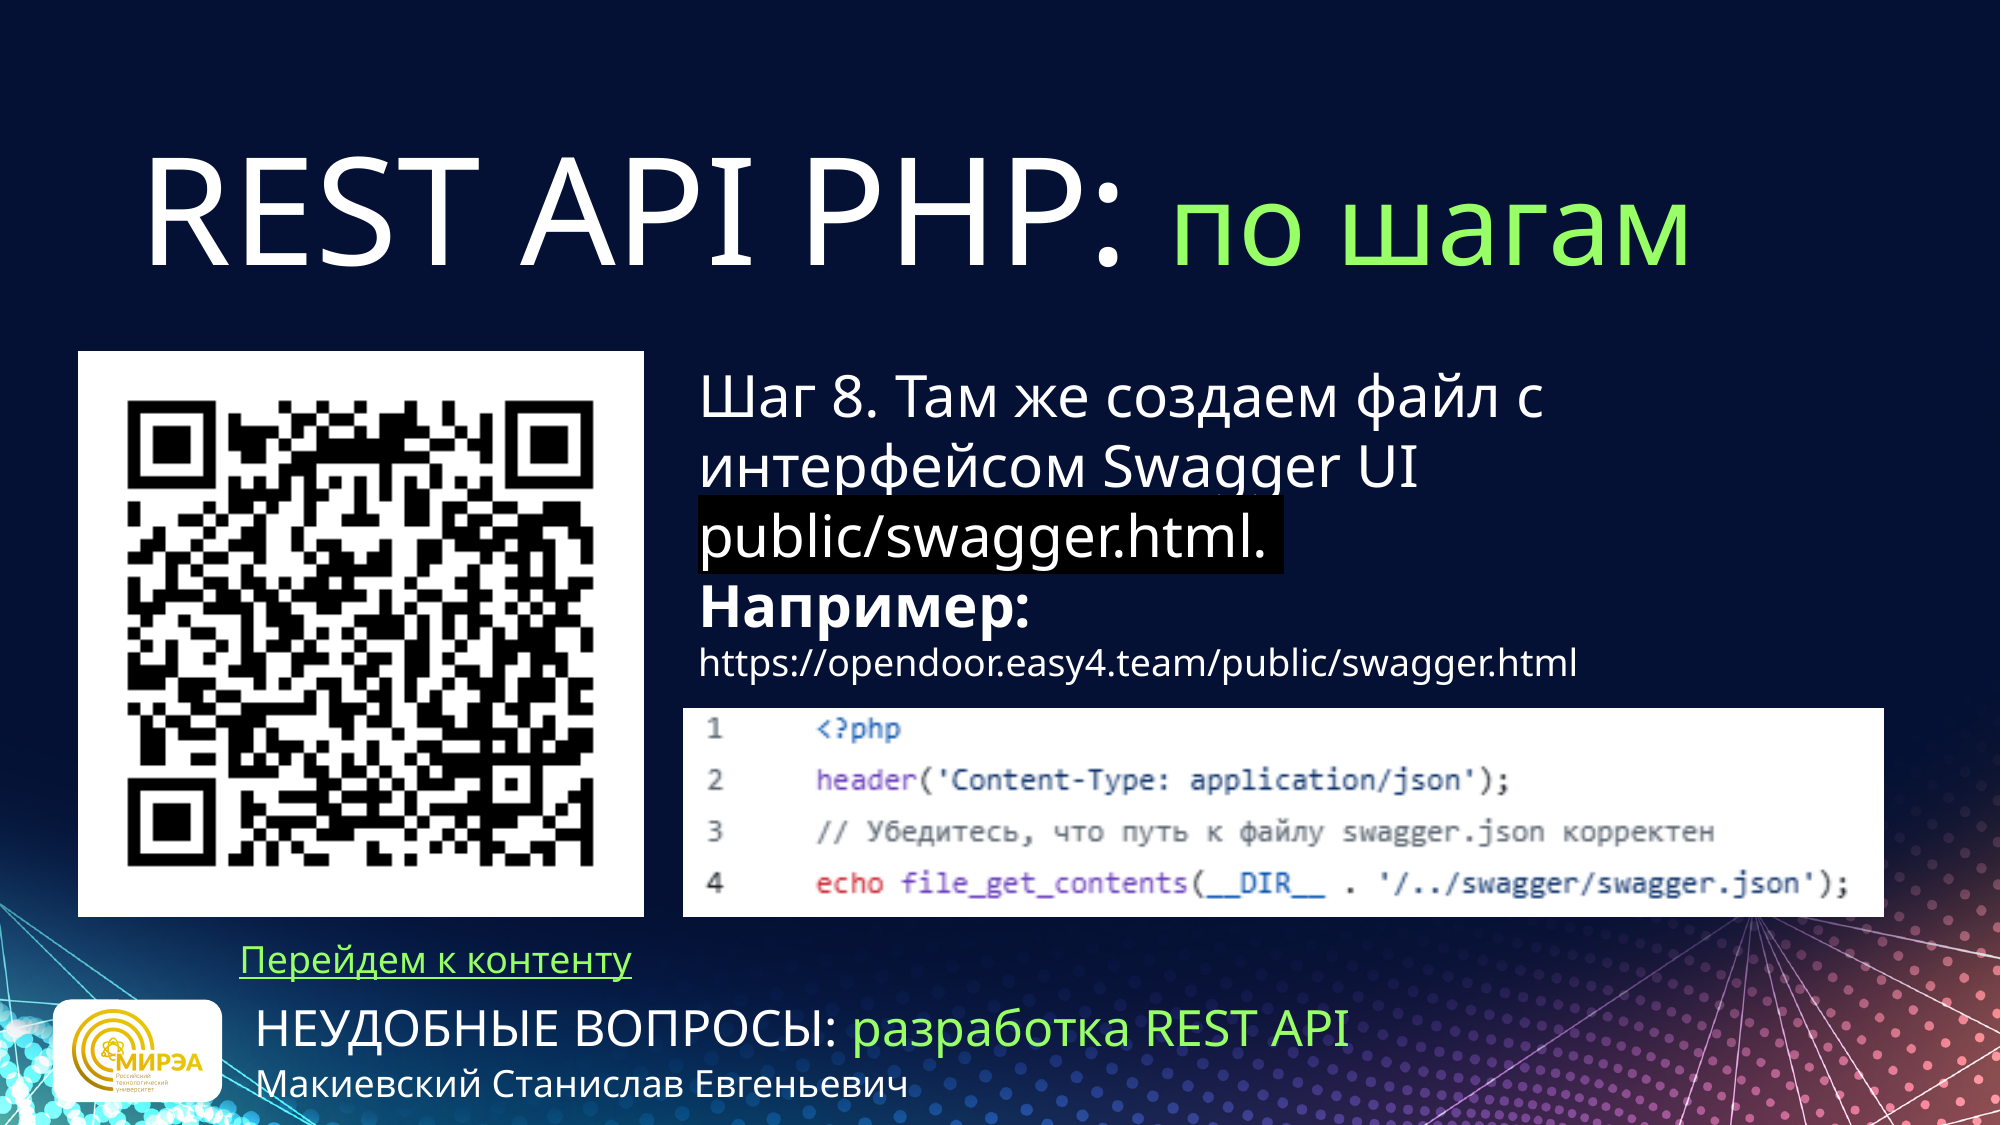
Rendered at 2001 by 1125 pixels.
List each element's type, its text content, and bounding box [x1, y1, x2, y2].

text_box Перейдем к контенту [140, 928, 647, 995]
title REST API PHP: по шагам [123, 181, 1849, 252]
picture [0, 0, 2000, 1125]
text_box Шаг 8. Там же создаем файл с интерфейсом Swagger UI public/swagger.html. Например: https://opendoor.easy4.team/public/swagger.html [683, 351, 1884, 692]
